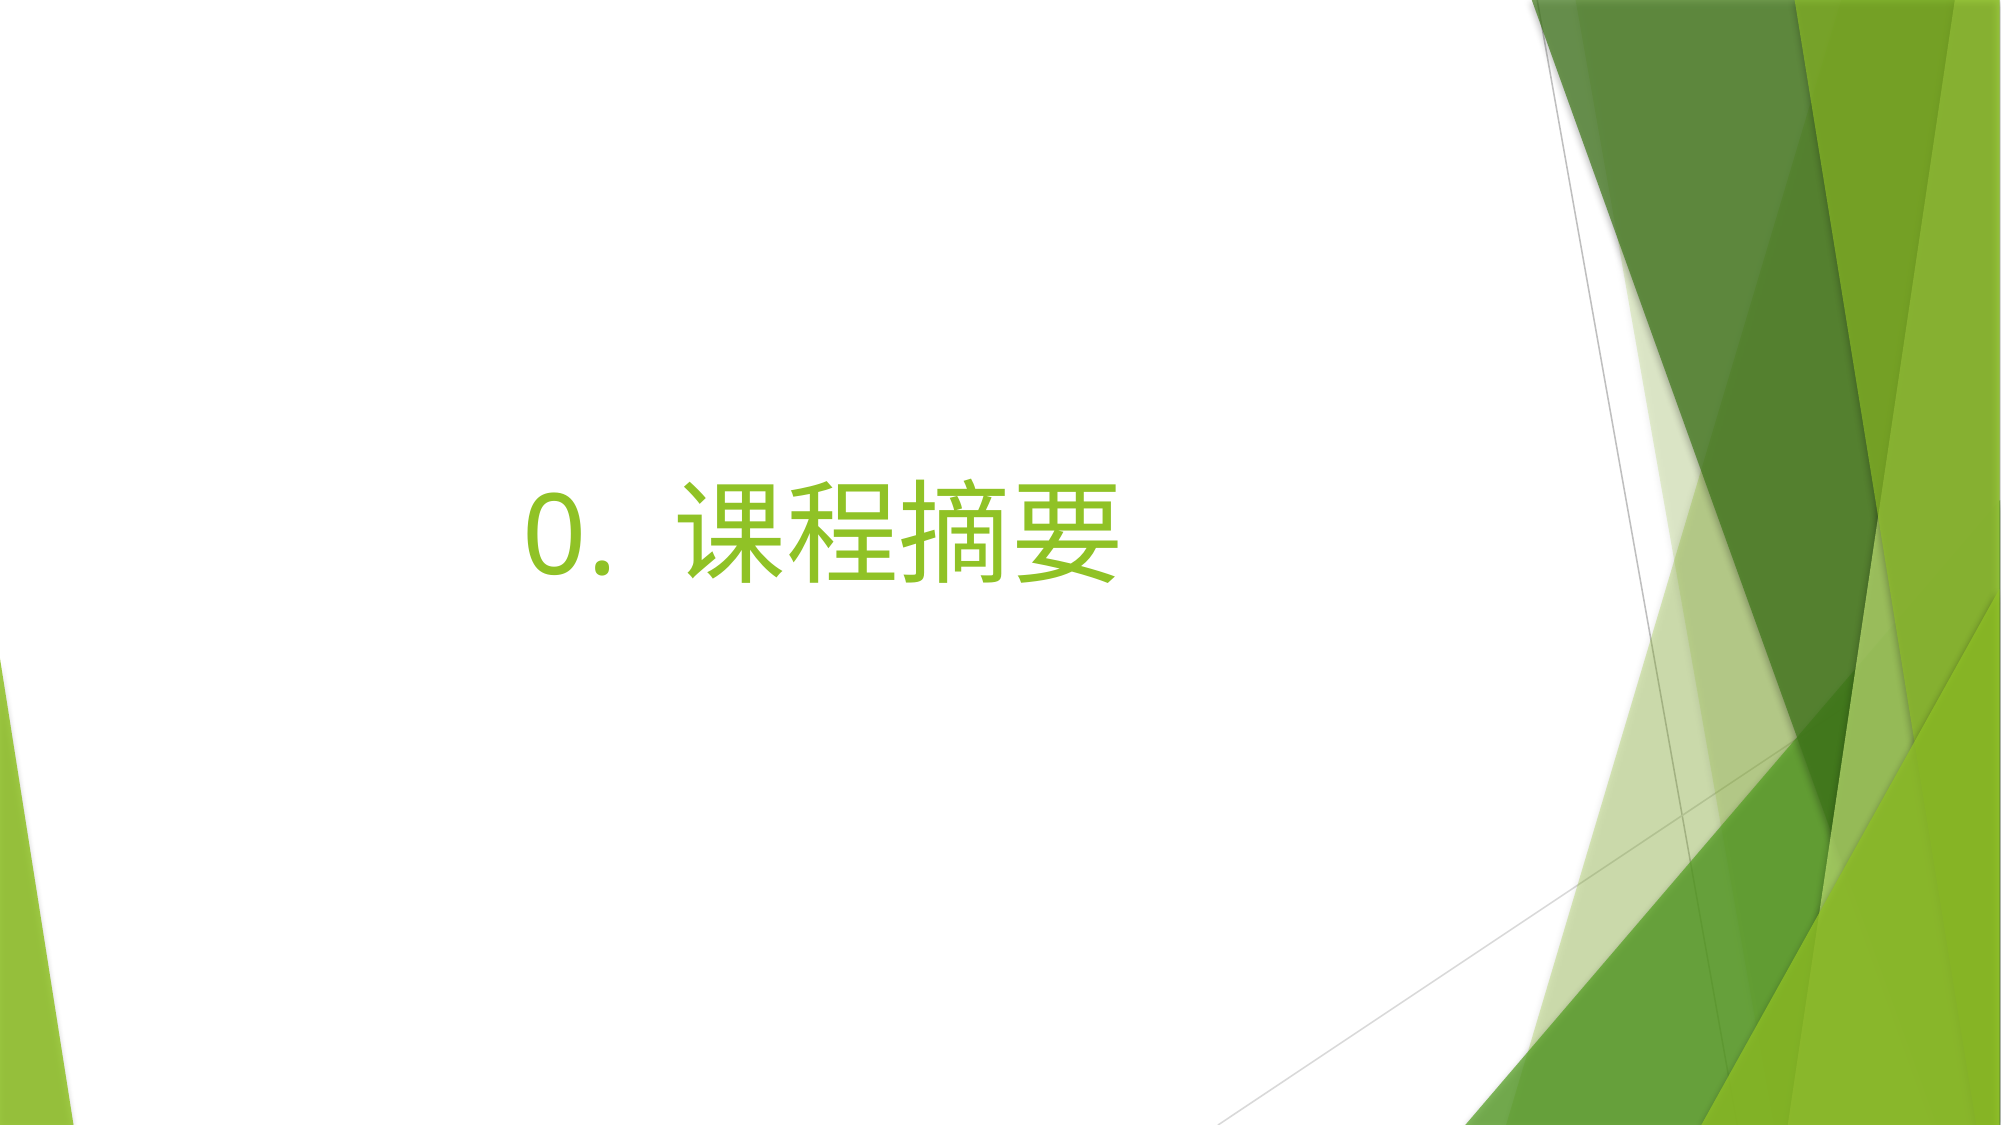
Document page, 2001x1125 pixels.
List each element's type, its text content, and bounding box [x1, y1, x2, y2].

title 0. 课程摘要 [118, 454, 1529, 671]
